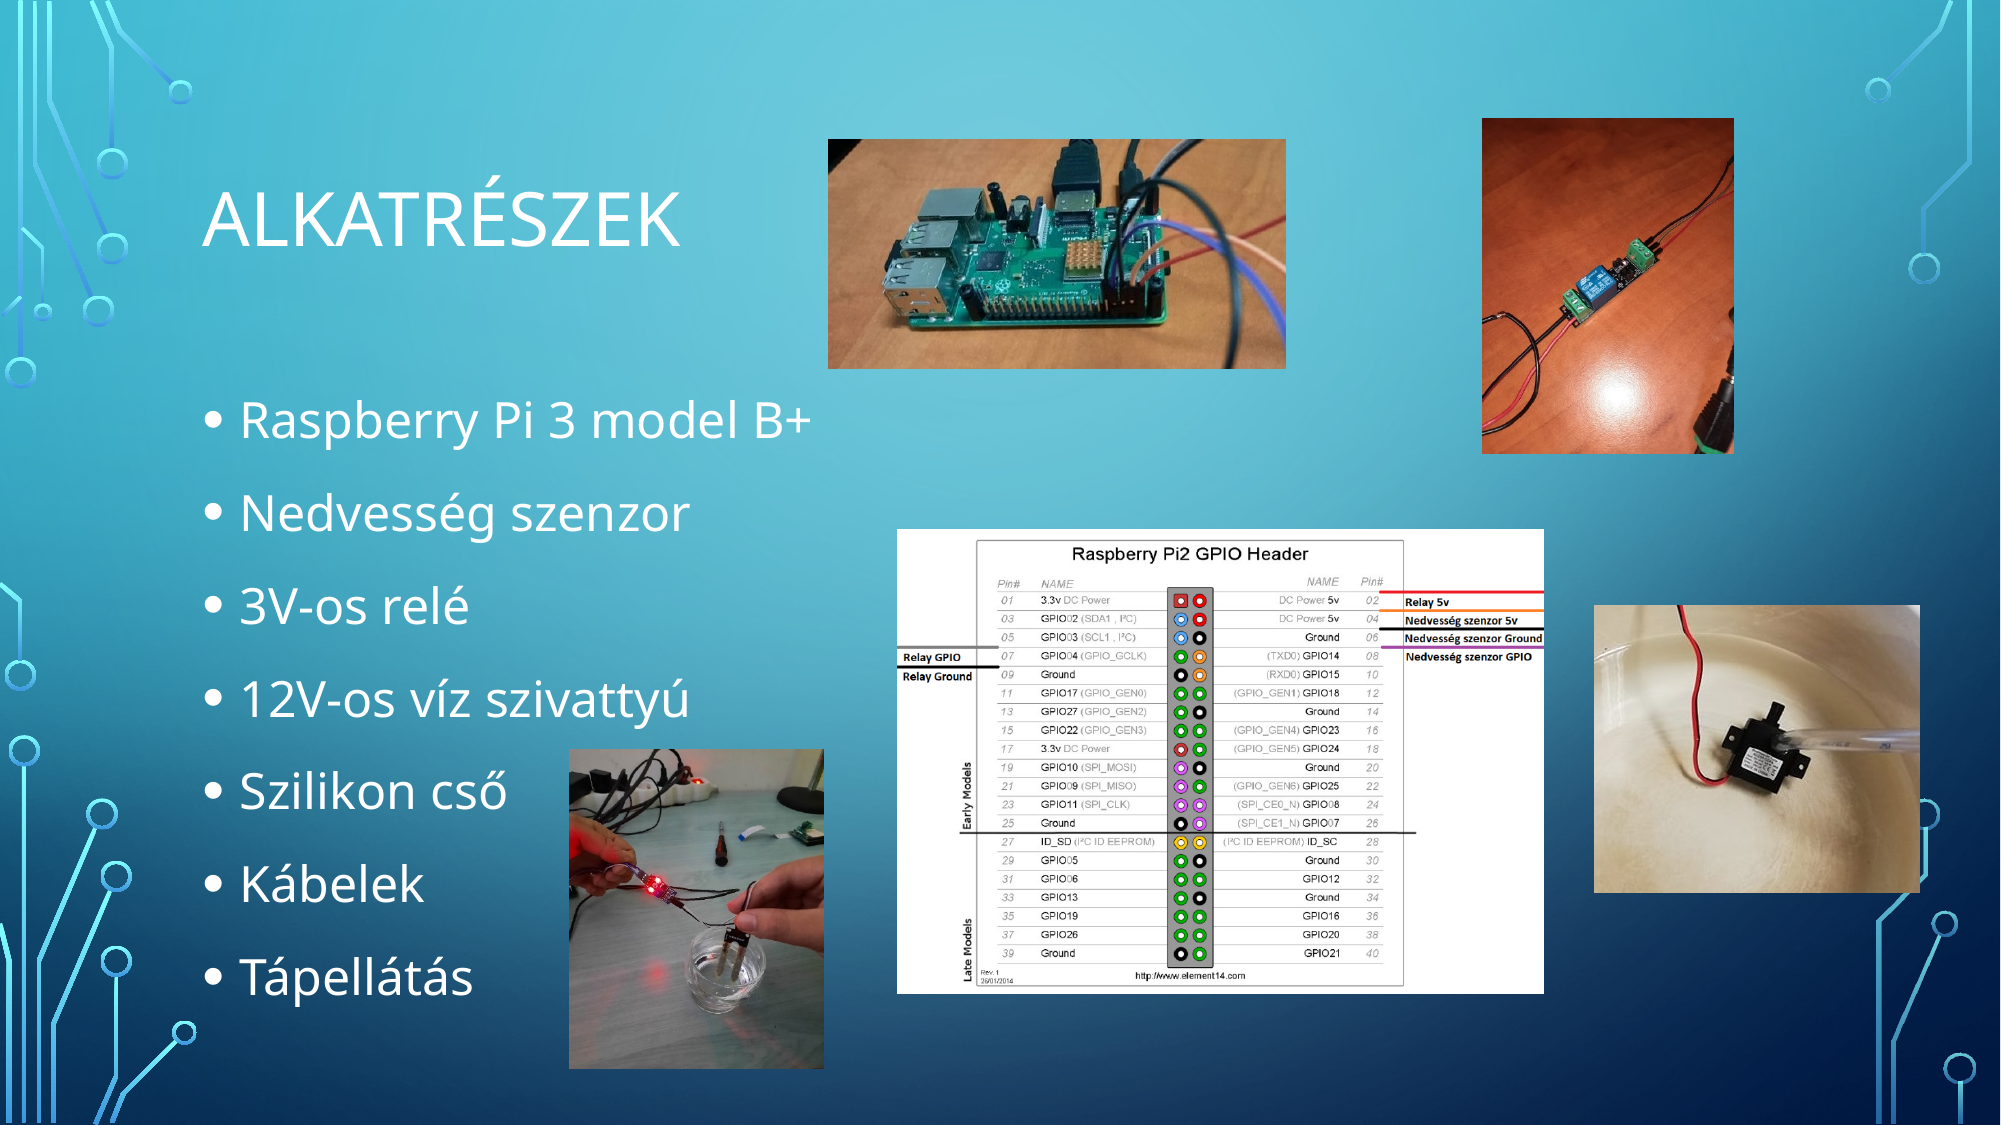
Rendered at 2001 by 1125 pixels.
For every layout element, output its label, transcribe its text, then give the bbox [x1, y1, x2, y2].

title Alkatrészek [187, 101, 1813, 344]
picture [828, 139, 1286, 370]
picture [897, 529, 1544, 994]
picture [1481, 118, 1734, 455]
list Raspberry Pi 3 model B+ Nedvesség szenzor 3V-os relé 12V-os víz szivattyú Szilikon cső Kábelek Tápellátás [187, 369, 1813, 1069]
picture [1594, 605, 1920, 894]
picture [568, 749, 824, 1069]
